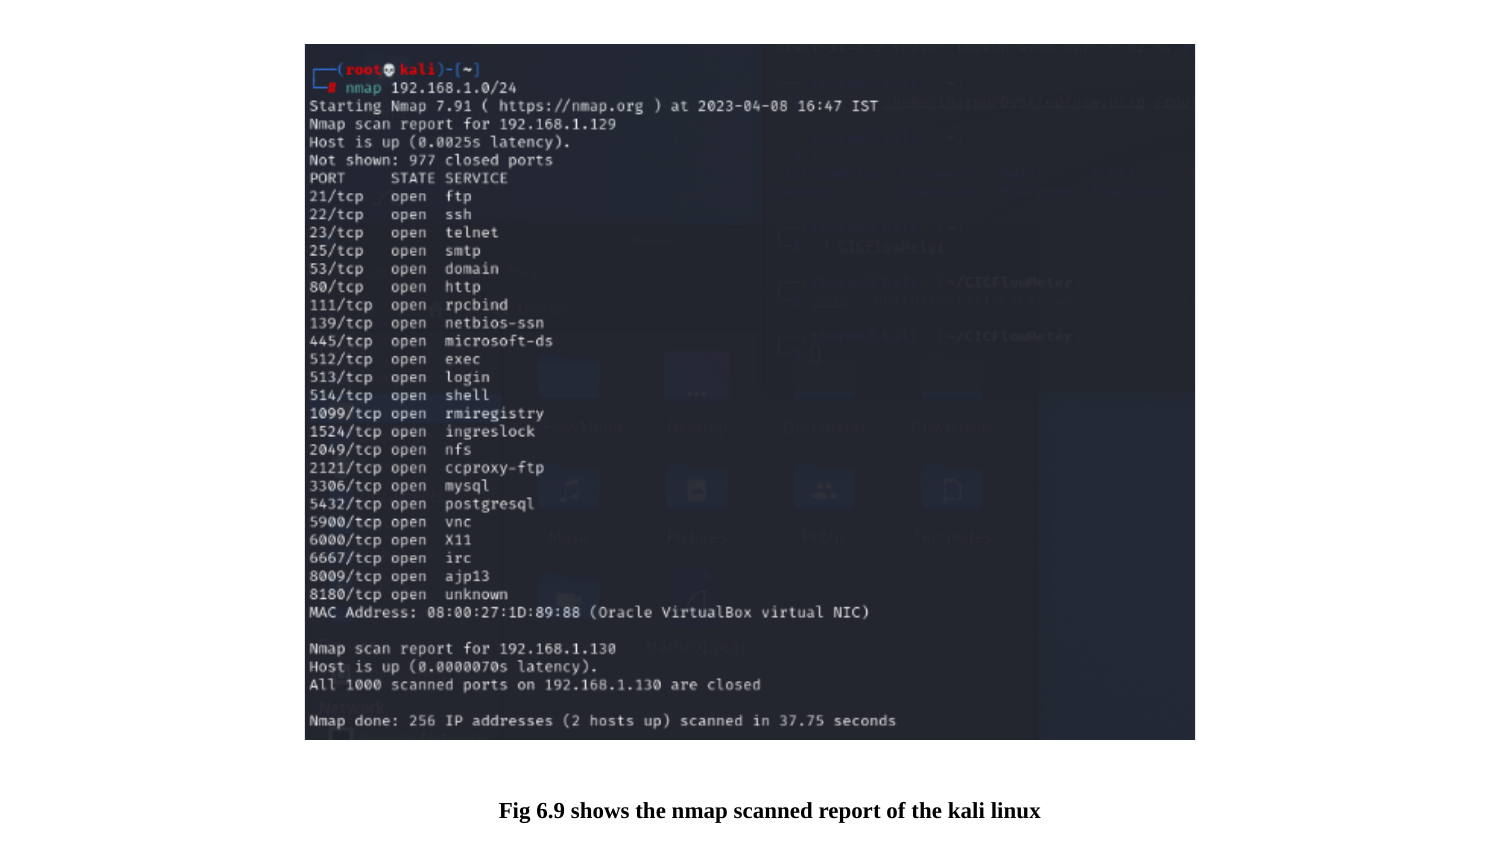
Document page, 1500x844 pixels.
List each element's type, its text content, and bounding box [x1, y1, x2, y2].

text_box Fig 6.9 shows the nmap scanned report of the kali linux [442, 767, 1099, 839]
picture [304, 44, 1196, 740]
